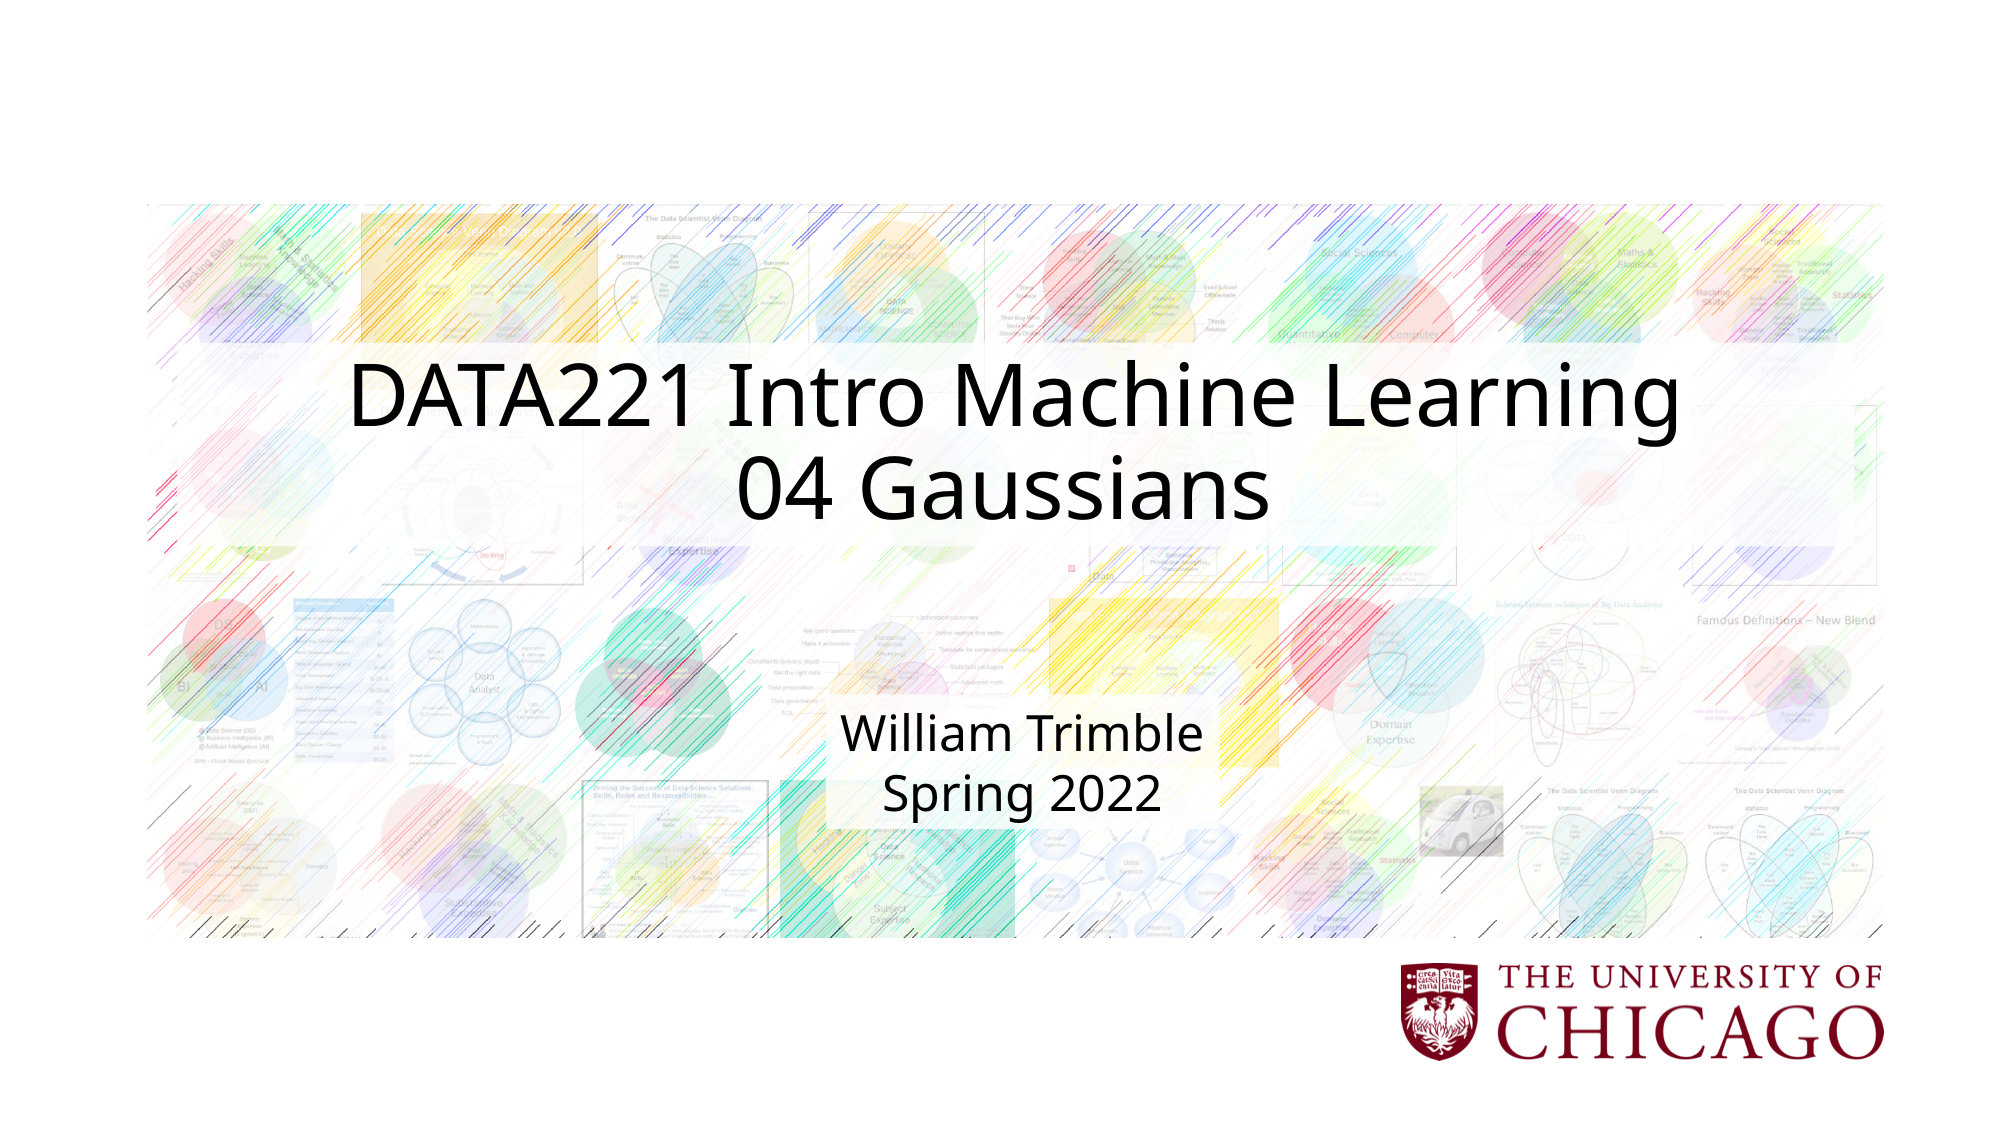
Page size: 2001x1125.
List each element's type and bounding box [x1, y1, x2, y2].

picture [147, 204, 1884, 938]
picture [1401, 963, 1884, 1061]
